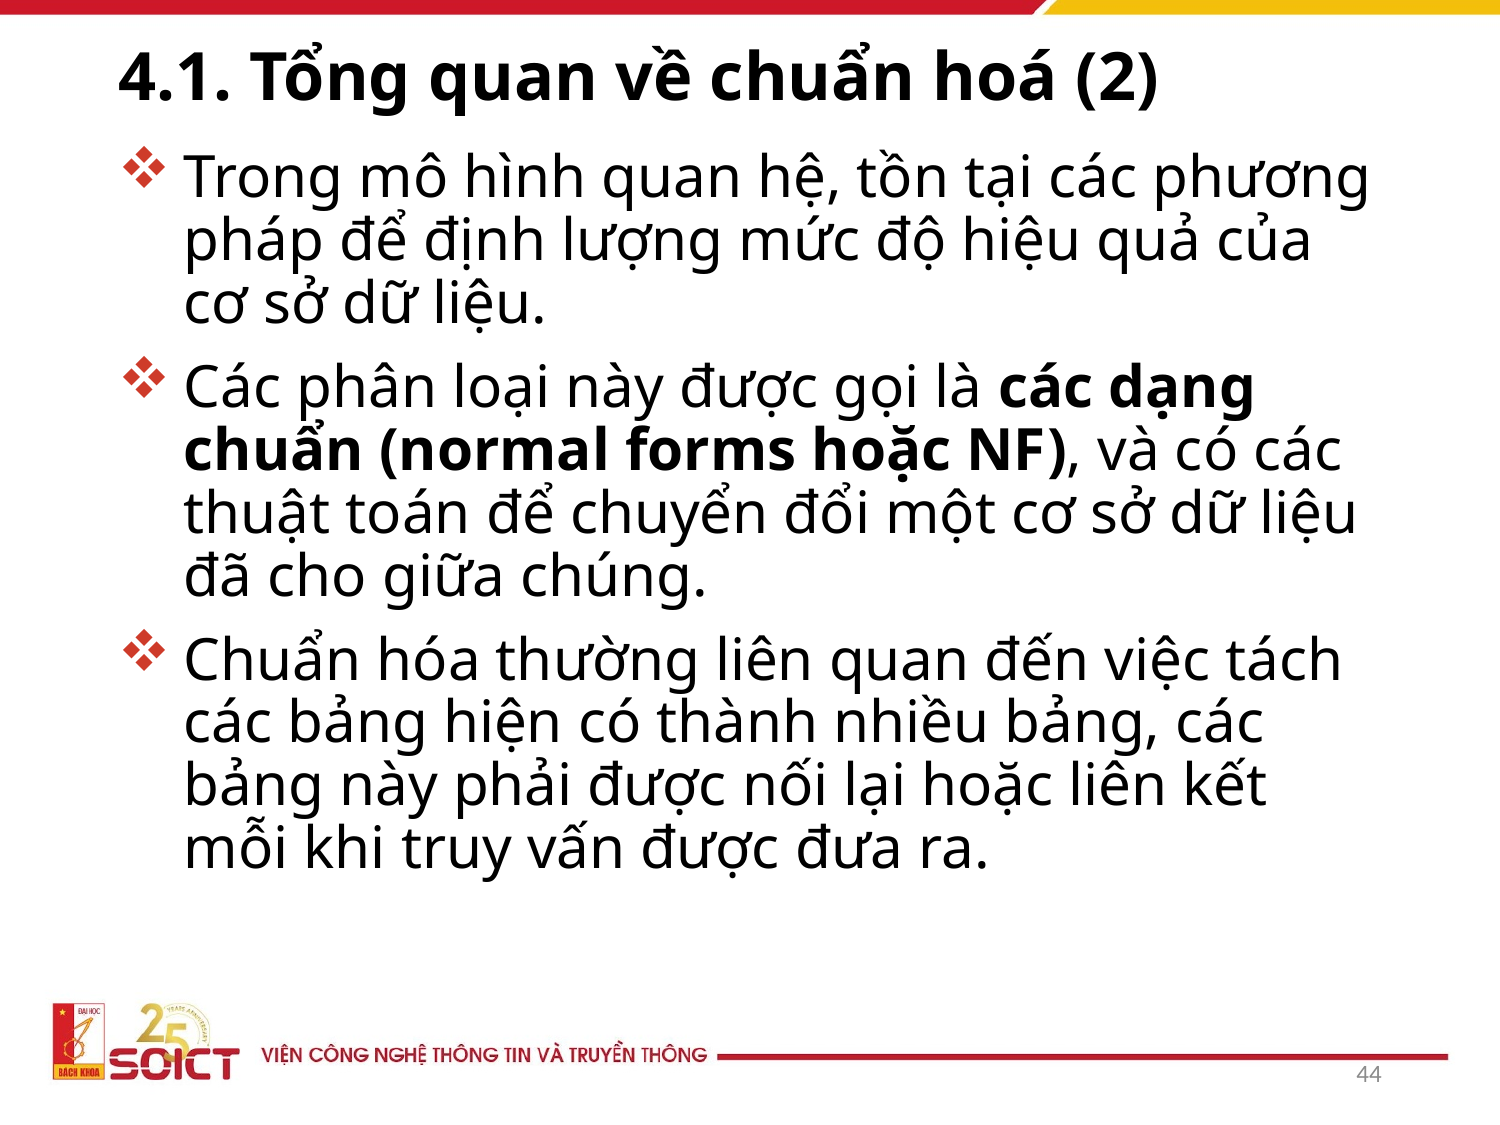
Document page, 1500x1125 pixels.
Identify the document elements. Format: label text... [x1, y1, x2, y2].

title 4.1. Tổng quan về chuẩn hoá (2) [103, 18, 1397, 139]
picture [0, 0, 1500, 1125]
slide_number 44 [1059, 1042, 1397, 1103]
list Trong mô hình quan hệ, tồn tại các phương pháp để định lượng mức độ hiệu quả của cơ sở dữ liệu. Các phân loại này được gọi là các dạng chuẩn (normal forms hoặc NF), và có các thuật toán để chuyển đổi một cơ sở dữ liệu đã cho giữa chúng. Chuẩn hóa thường liên quan đến việc tách các bảng hiện có thành nhiều bảng, các bảng này phải được nối lại hoặc liên kết mỗi khi truy vấn được đưa ra. [103, 139, 1397, 989]
